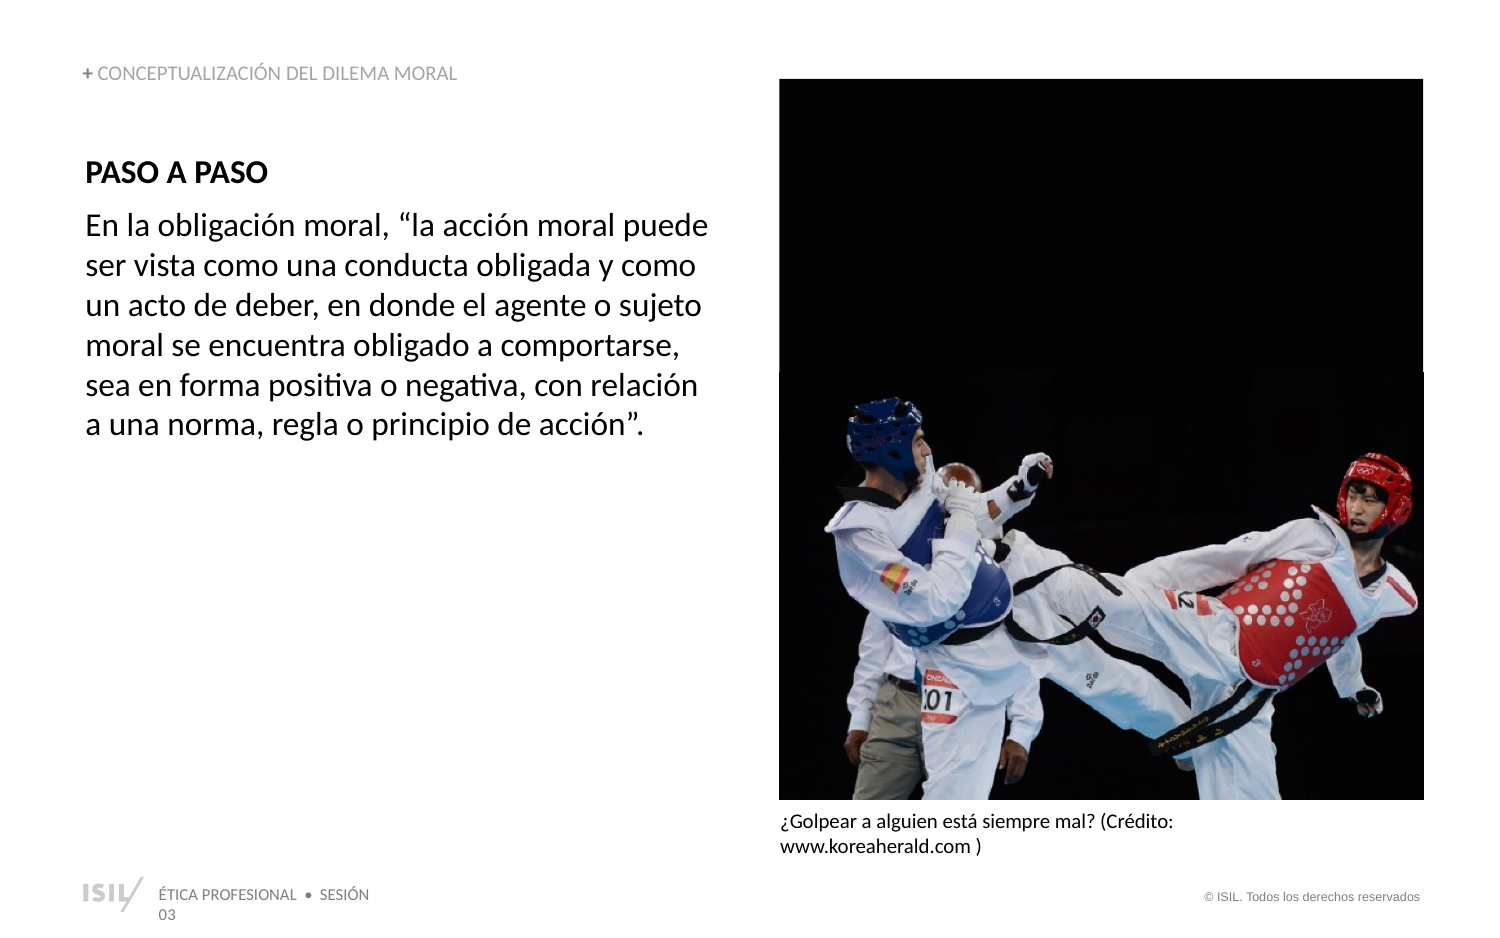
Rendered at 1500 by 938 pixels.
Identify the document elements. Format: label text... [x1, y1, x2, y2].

text_box ¿Golpear a alguien está siempre mal? (Crédito: www.koreaherald.com ) [780, 807, 1221, 859]
text_box + CONCEPTUALIZACIÓN DEL DILEMA MORAL [82, 62, 768, 85]
text_box [779, 78, 1424, 372]
picture [779, 372, 1424, 800]
text_box PASO A PASO En la obligación moral, “la acción moral puede ser vista como una conducta obligada y como un acto de deber, en donde el agente o sujeto moral se encuentra obligado a comportarse, sea en forma positiva o negativa, con relación a una norma, regla o principio de acción”. [83, 150, 722, 443]
